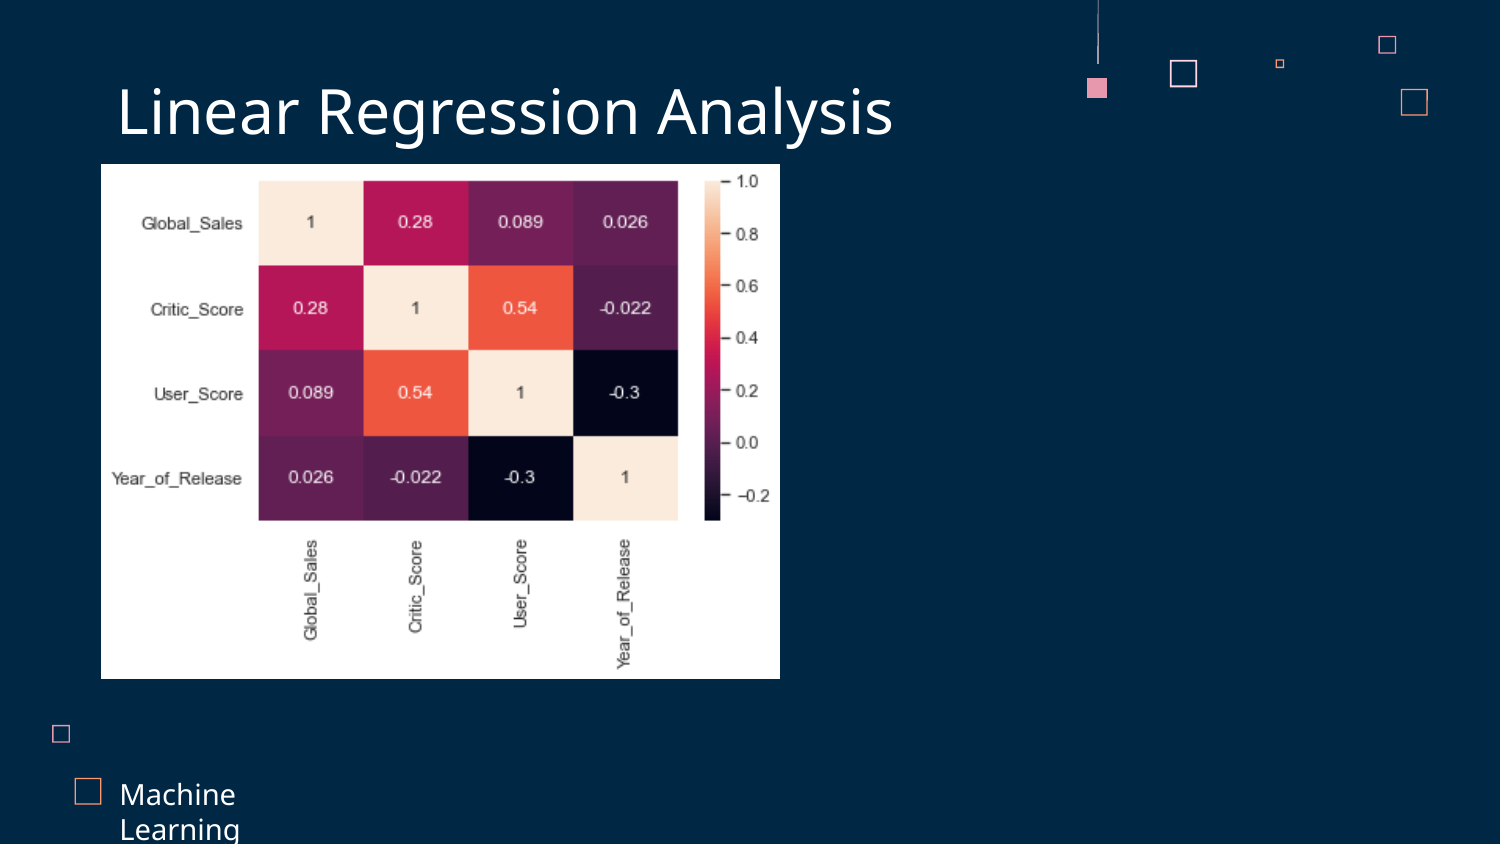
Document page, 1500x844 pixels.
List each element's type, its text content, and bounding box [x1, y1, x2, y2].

title Linear Regression Analysis [101, 67, 1130, 163]
picture [101, 164, 780, 680]
text_box Machine Learning [104, 761, 358, 844]
